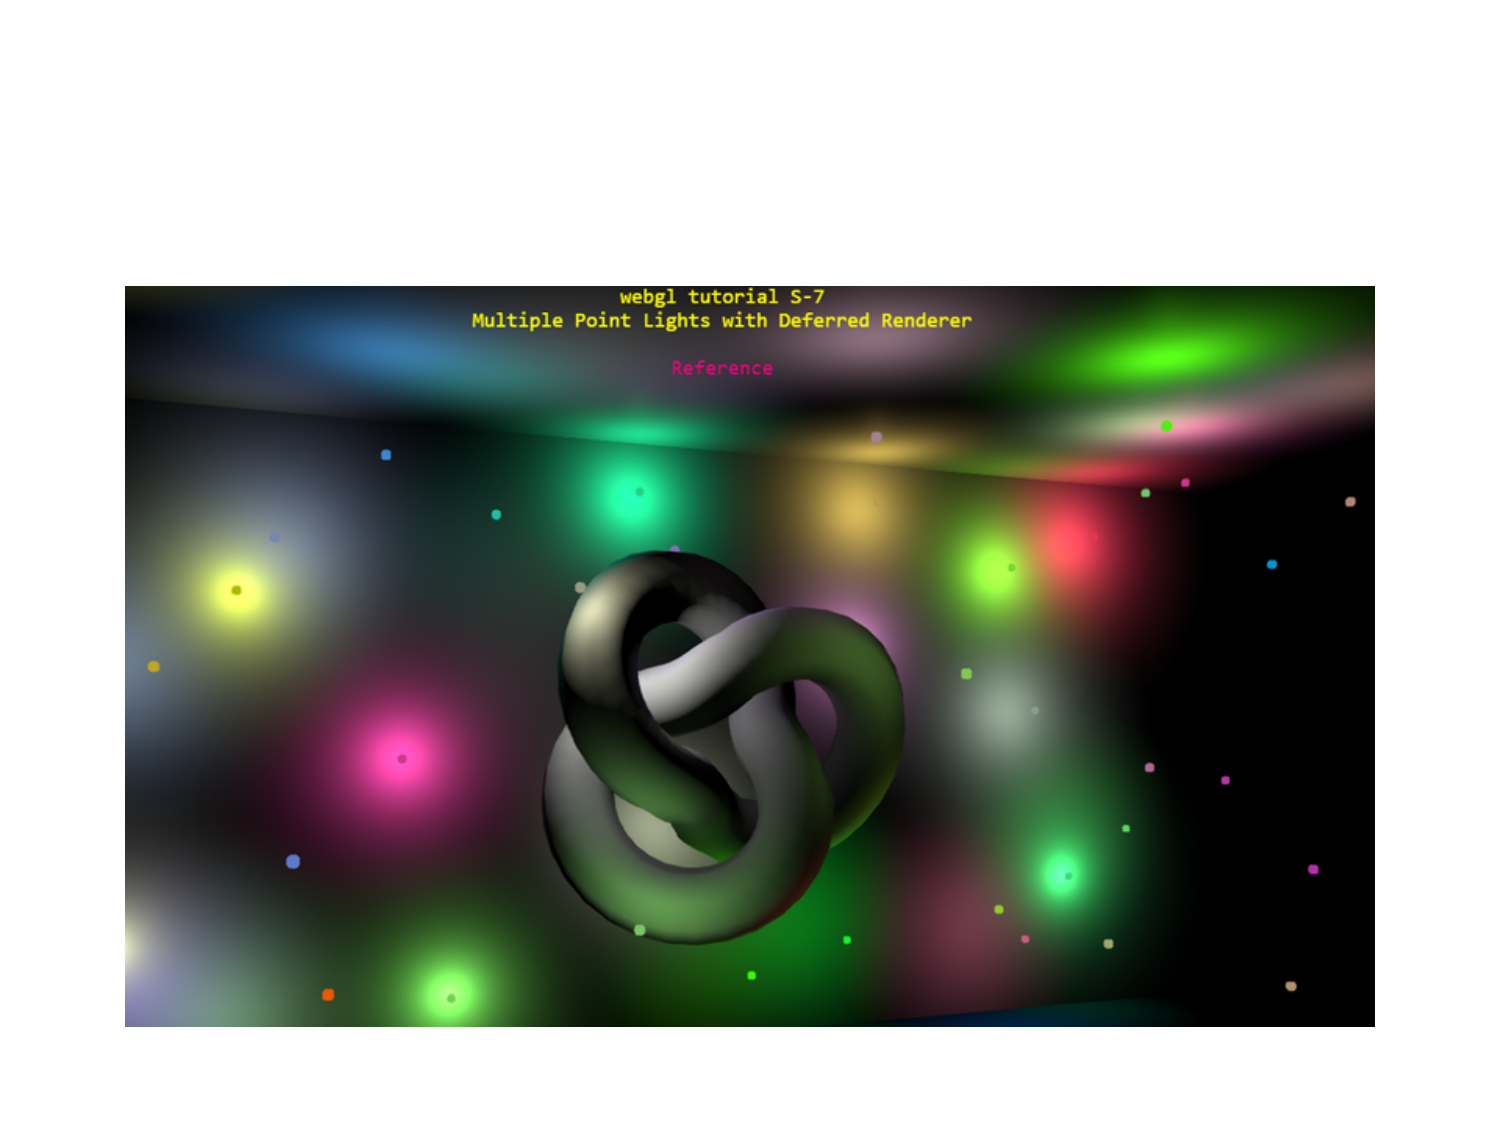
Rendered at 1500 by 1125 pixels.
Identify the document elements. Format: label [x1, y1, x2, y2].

picture [124, 286, 1376, 1027]
